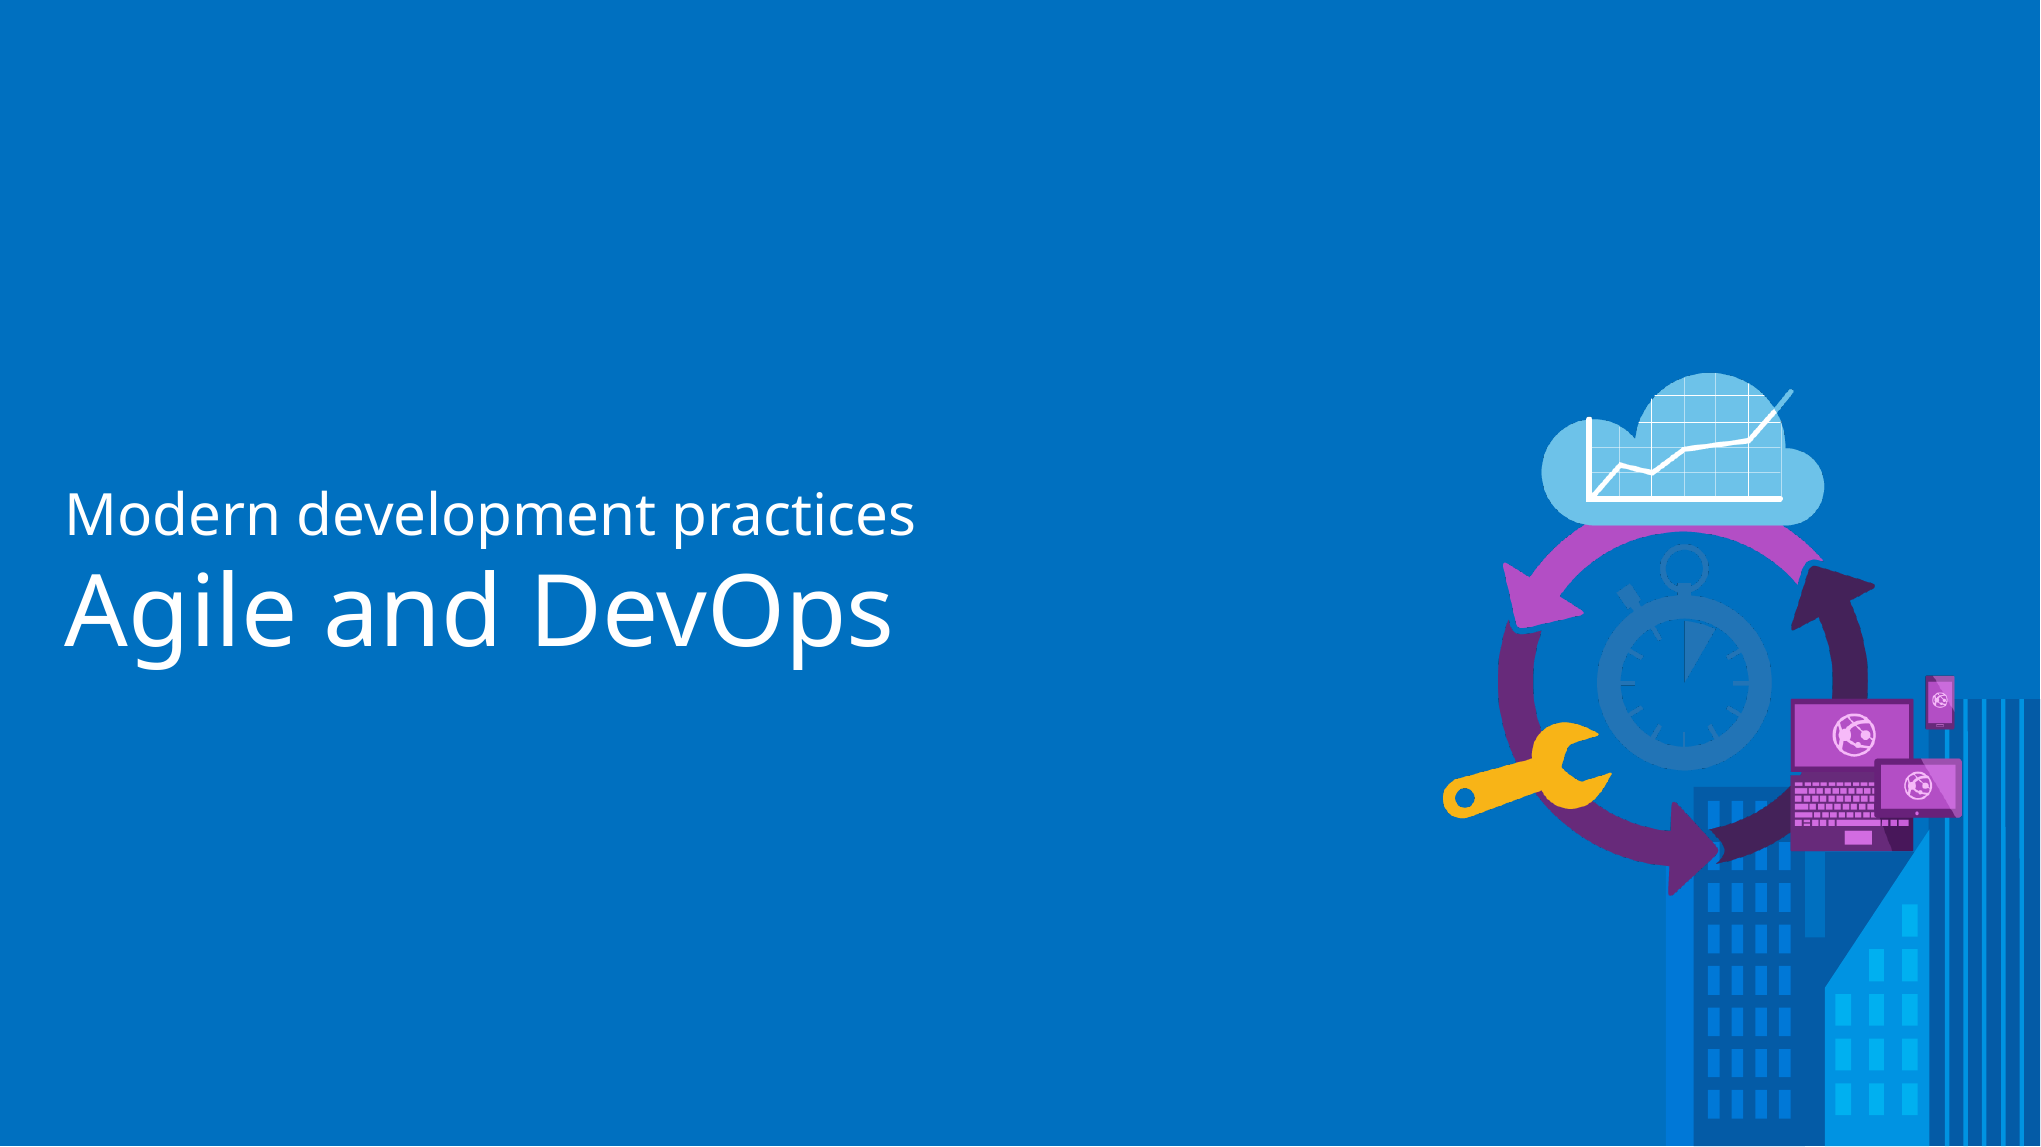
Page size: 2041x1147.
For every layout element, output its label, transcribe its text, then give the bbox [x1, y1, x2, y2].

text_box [1665, 698, 2041, 1147]
picture [1423, 355, 1982, 913]
text_box Modern development practices Agile and DevOps [34, 452, 1423, 691]
